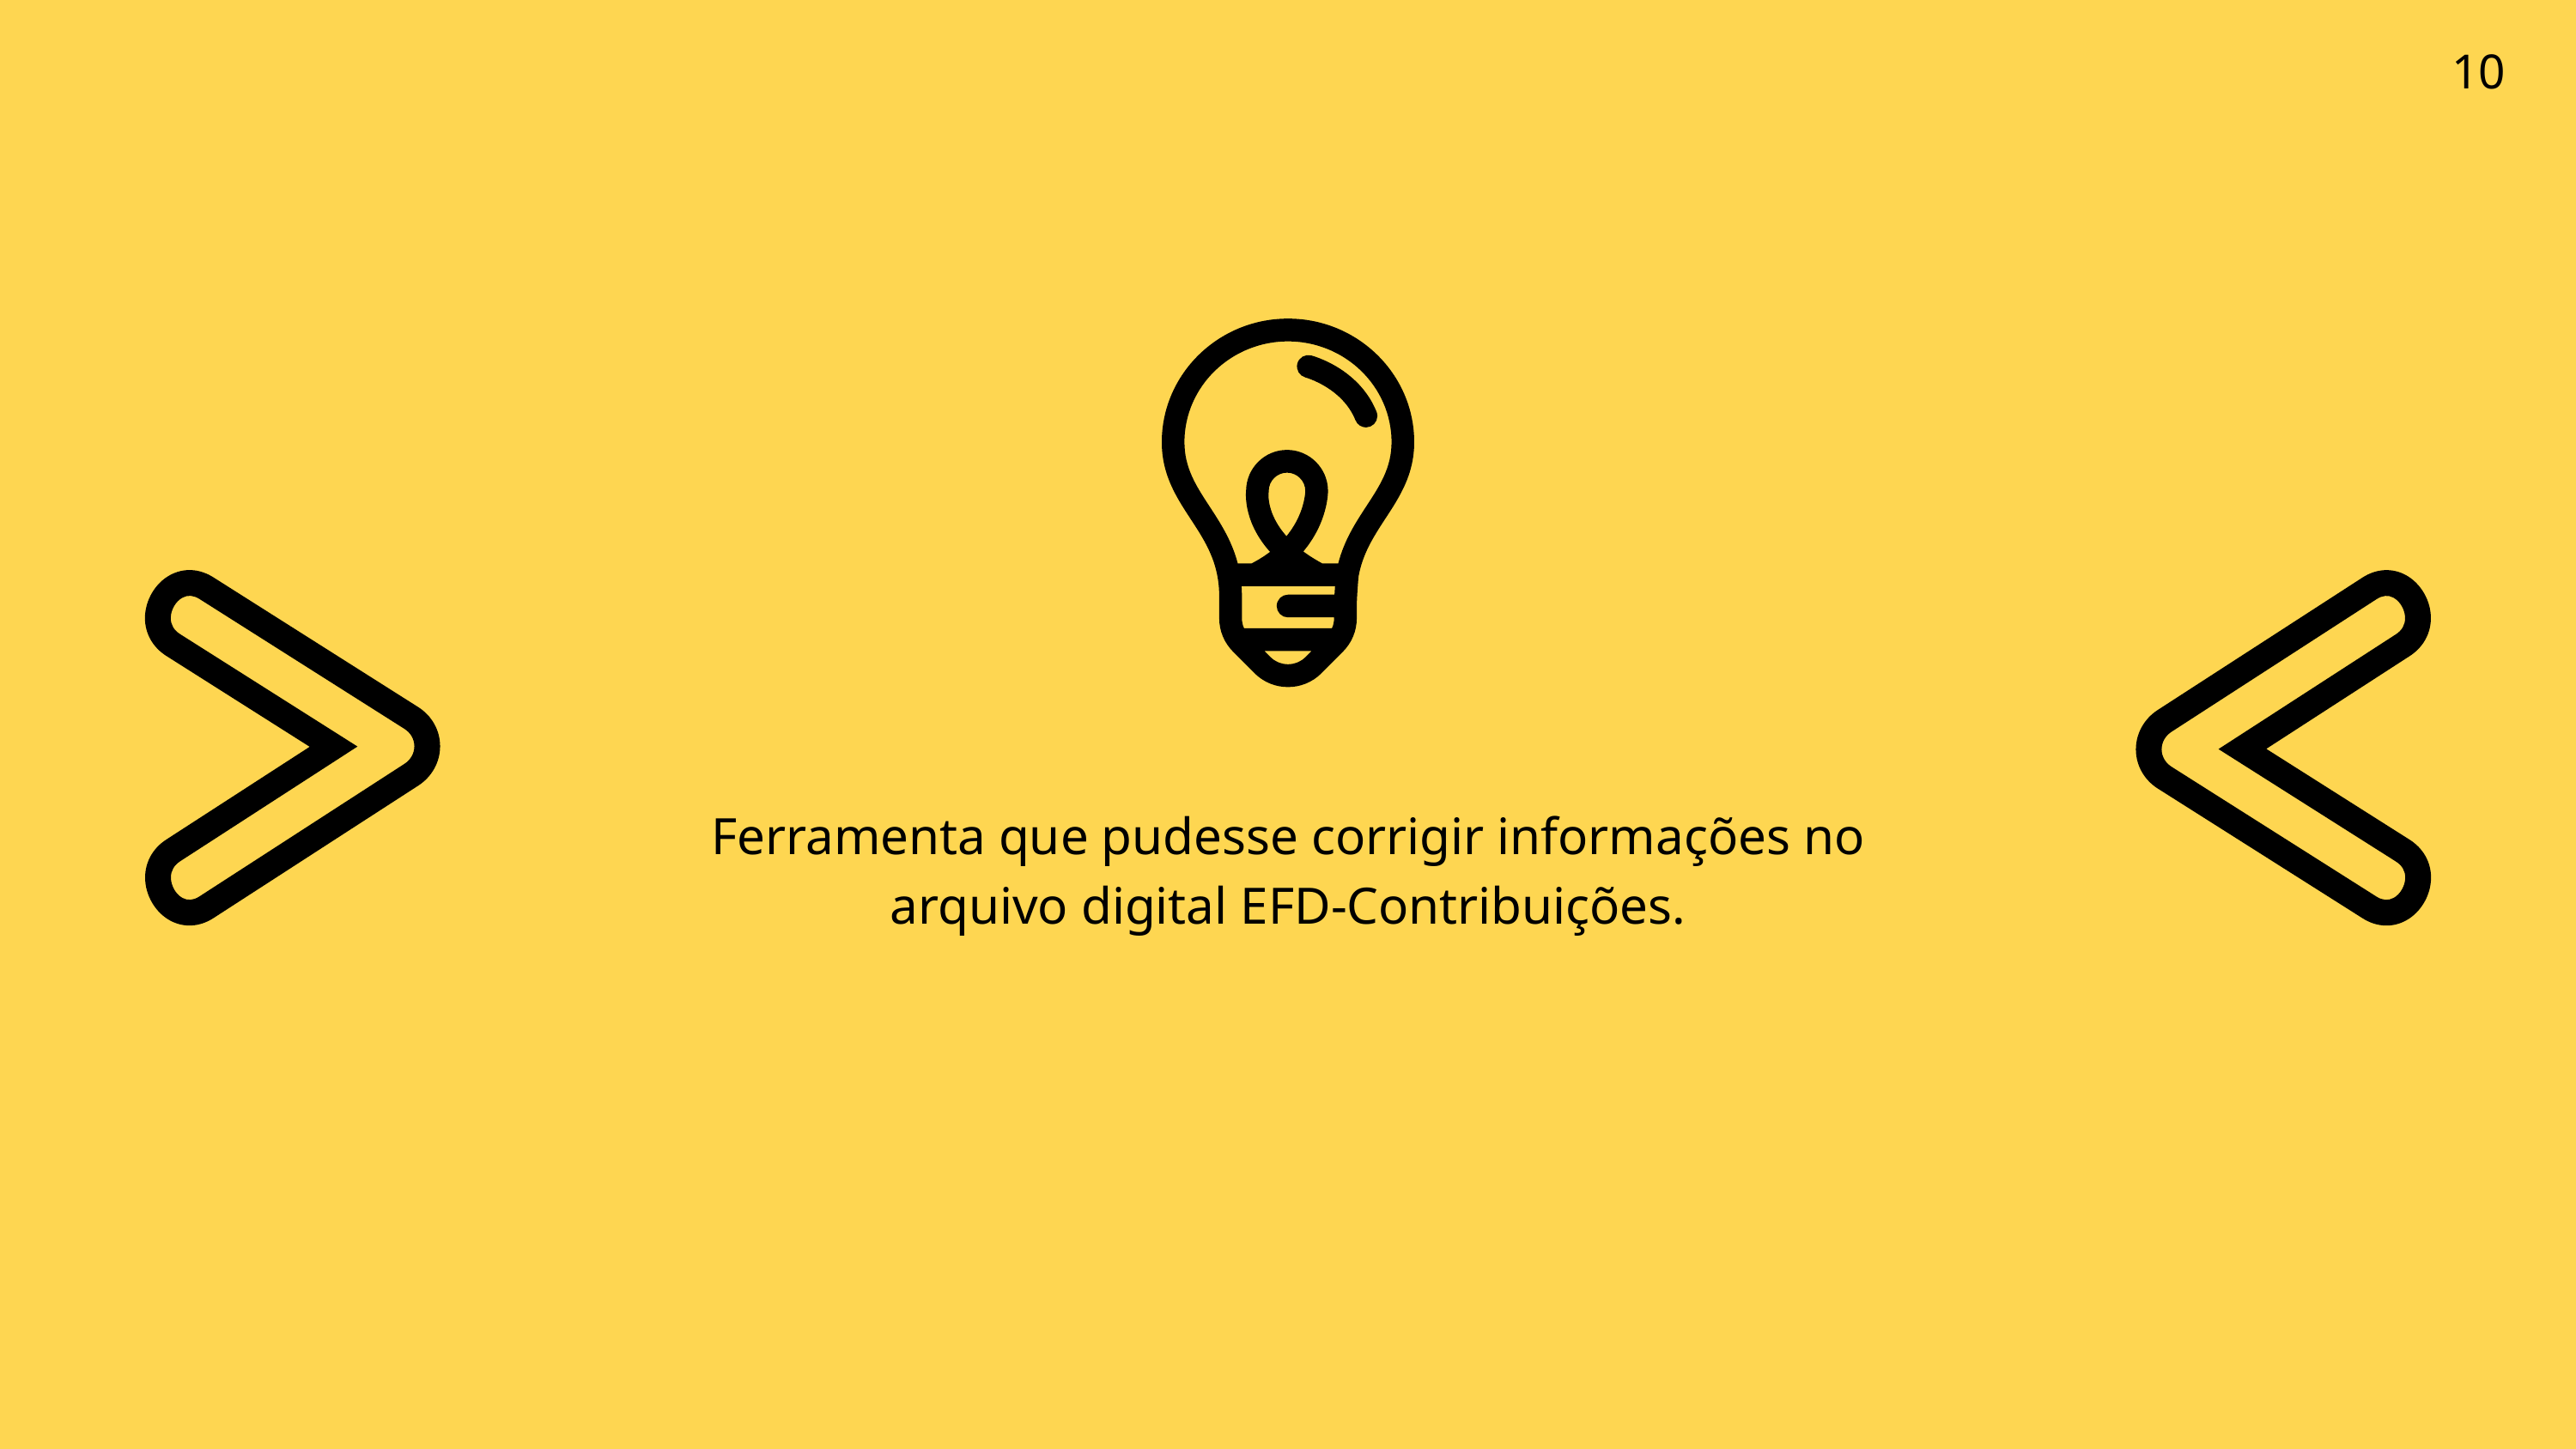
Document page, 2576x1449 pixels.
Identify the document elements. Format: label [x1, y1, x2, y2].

text_box [2407, 27, 2552, 115]
picture [114, 600, 471, 896]
text_box [592, 318, 1984, 1178]
picture [2105, 600, 2462, 896]
